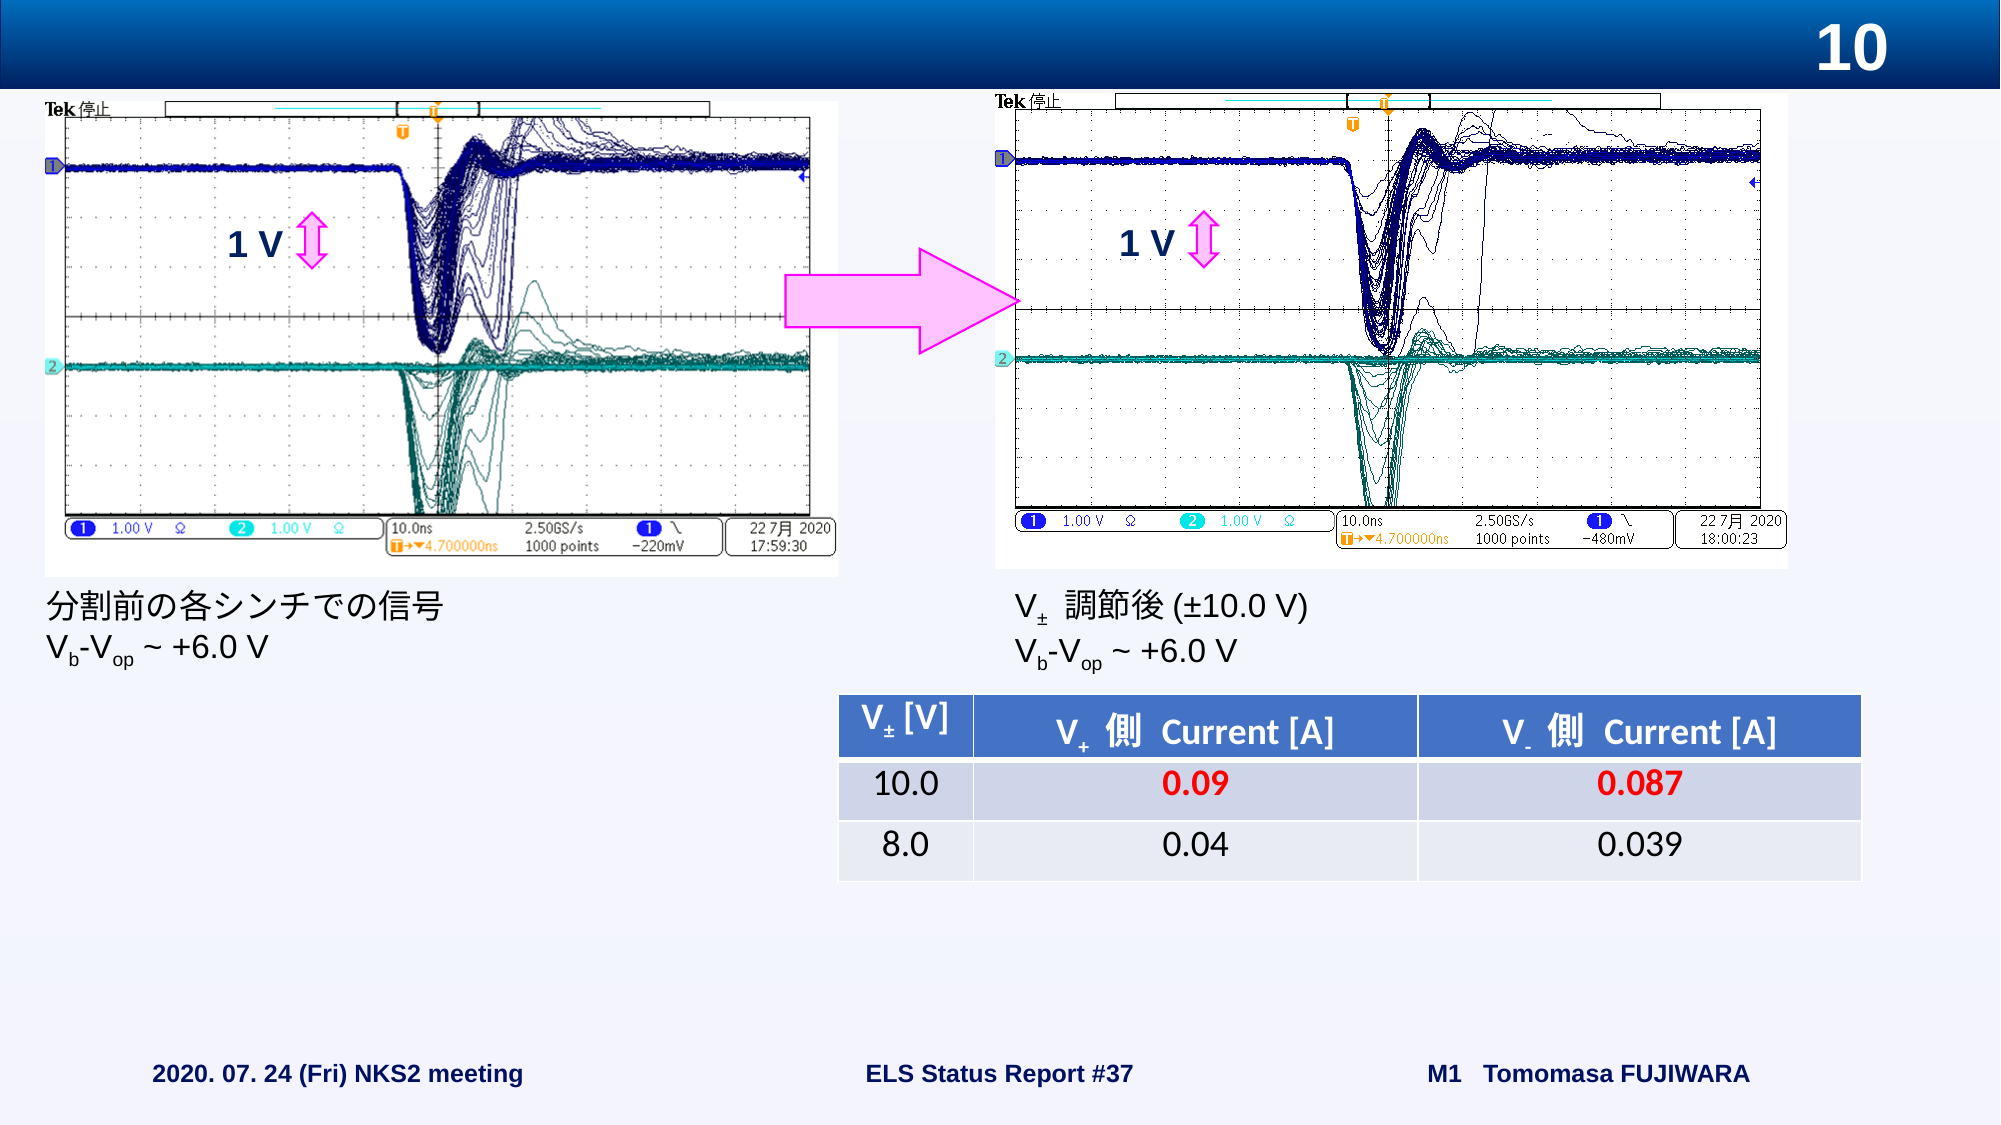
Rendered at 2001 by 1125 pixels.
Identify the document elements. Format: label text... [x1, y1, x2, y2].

table_cell 10.0 [839, 763, 973, 820]
text_box [838, 247, 995, 356]
table_cell 8.0 [839, 822, 973, 881]
table_cell 0.04 [974, 822, 1417, 881]
table_header V- 側 Current [A] [1419, 695, 1861, 757]
table_header V± [V] [839, 695, 973, 757]
text_box V± 調節後(±10.0 V) Vb-Vop ~ +6.0 V [999, 576, 1593, 682]
table_cell 0.087 [1419, 763, 1861, 820]
slide_number 2020. 07. 24 (Fri) NKS2 meeting [137, 1042, 588, 1103]
table_cell 0.09 [974, 763, 1417, 820]
footer ELS Status Report #37 [662, 1042, 1338, 1103]
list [45, 101, 838, 577]
picture [995, 93, 1788, 569]
table_cell 0.039 [1419, 822, 1861, 881]
table_header V+ 側 Current [A] [974, 695, 1417, 757]
text_box 分割前の各シンチでの信号 Vb-Vop ~ +6.0 V [31, 577, 624, 678]
